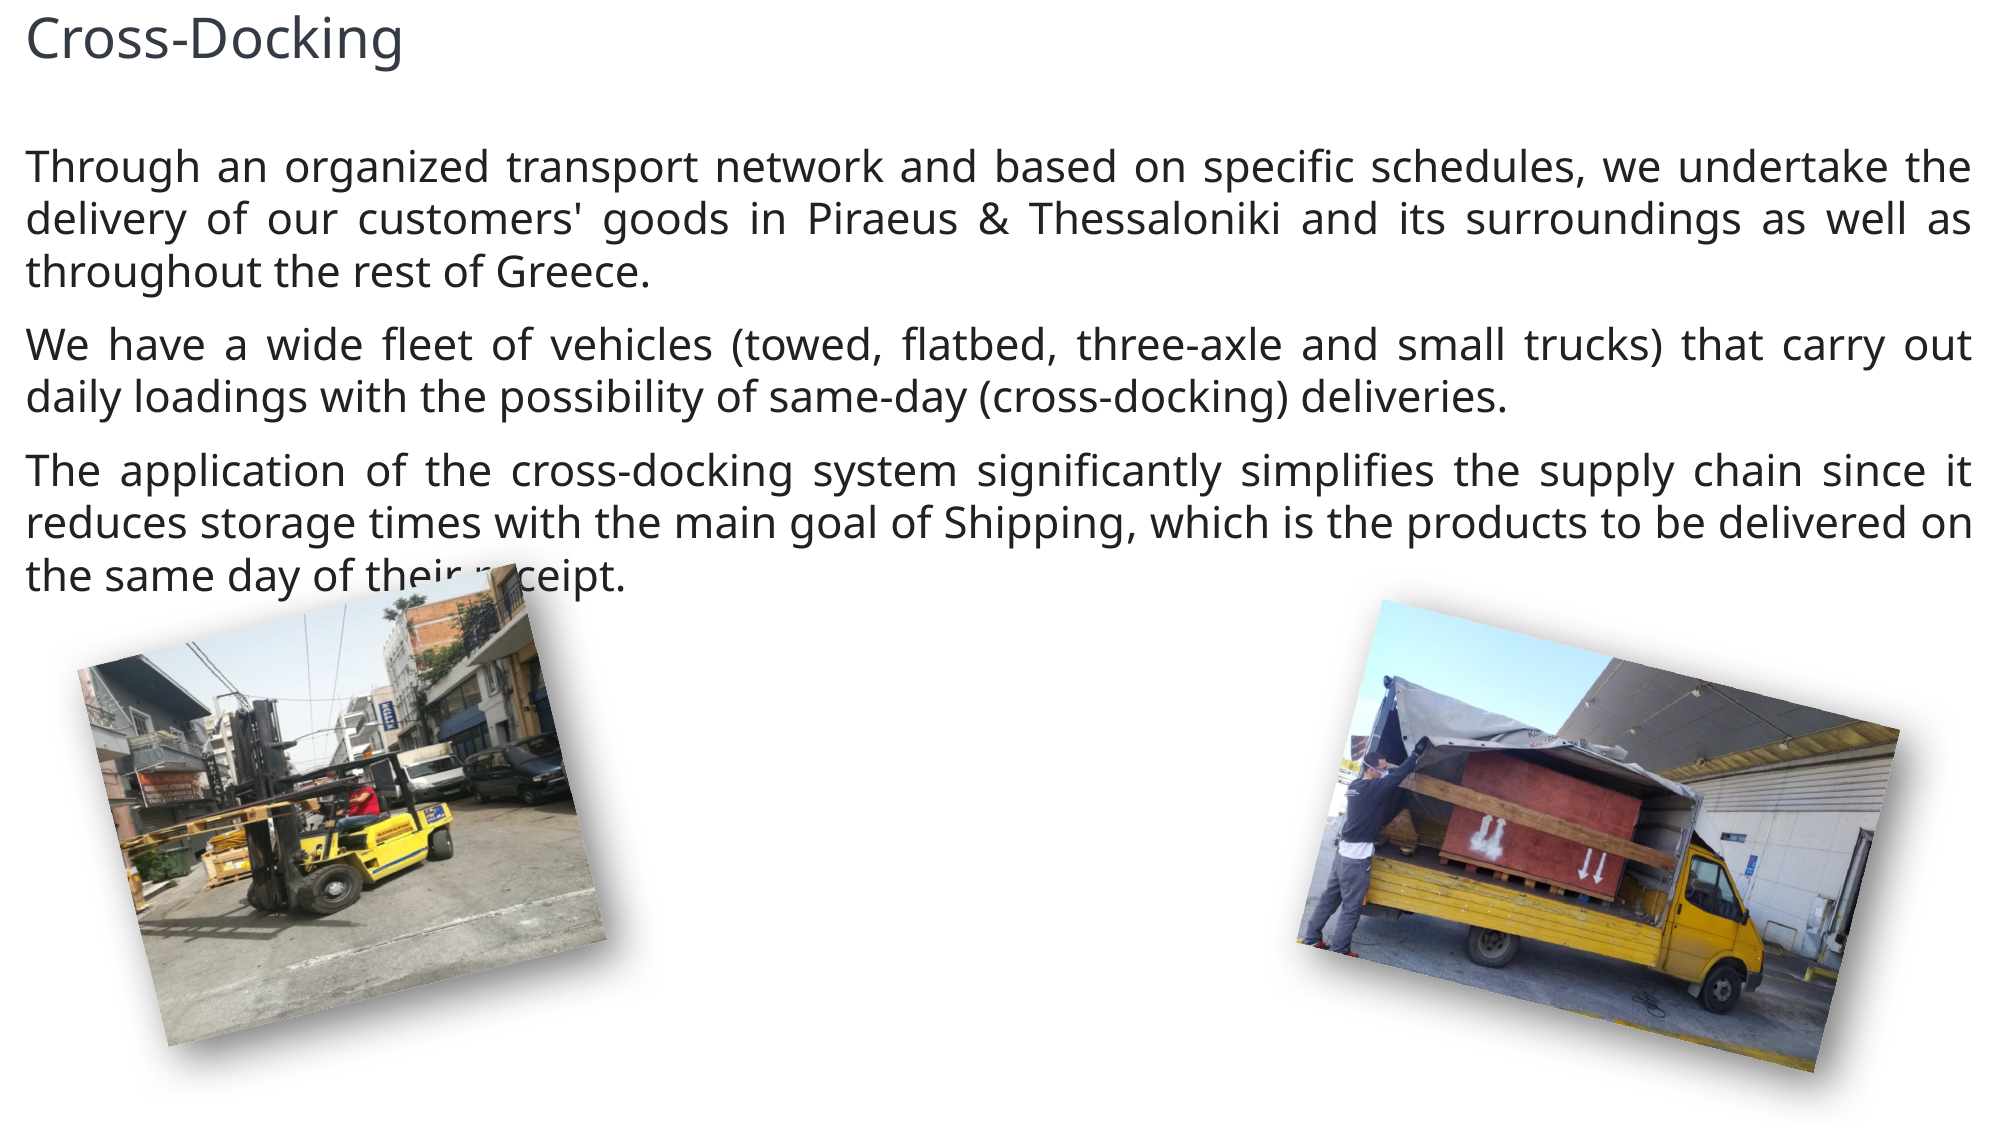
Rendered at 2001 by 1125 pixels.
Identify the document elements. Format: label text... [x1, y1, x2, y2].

picture [78, 564, 607, 1046]
picture [1297, 599, 1900, 1073]
text_box Cross-Docking Through an organized transport network and based on specific schedules, we undertake the delivery of our customers' goods in Piraeus & Thessaloniki and its surroundings as well as throughout the rest of Greece. We have a wide fleet of vehicles (towed, flatbed, three-axle and small trucks) that carry out daily loadings with the possibility of same-day (cross-docking) deliveries. The application of the cross-docking system significantly simplifies the supply chain since it reduces storage times with the main goal of Shipping, which is the products to be delivered on the same day of their receipt. [25, 2, 1974, 600]
